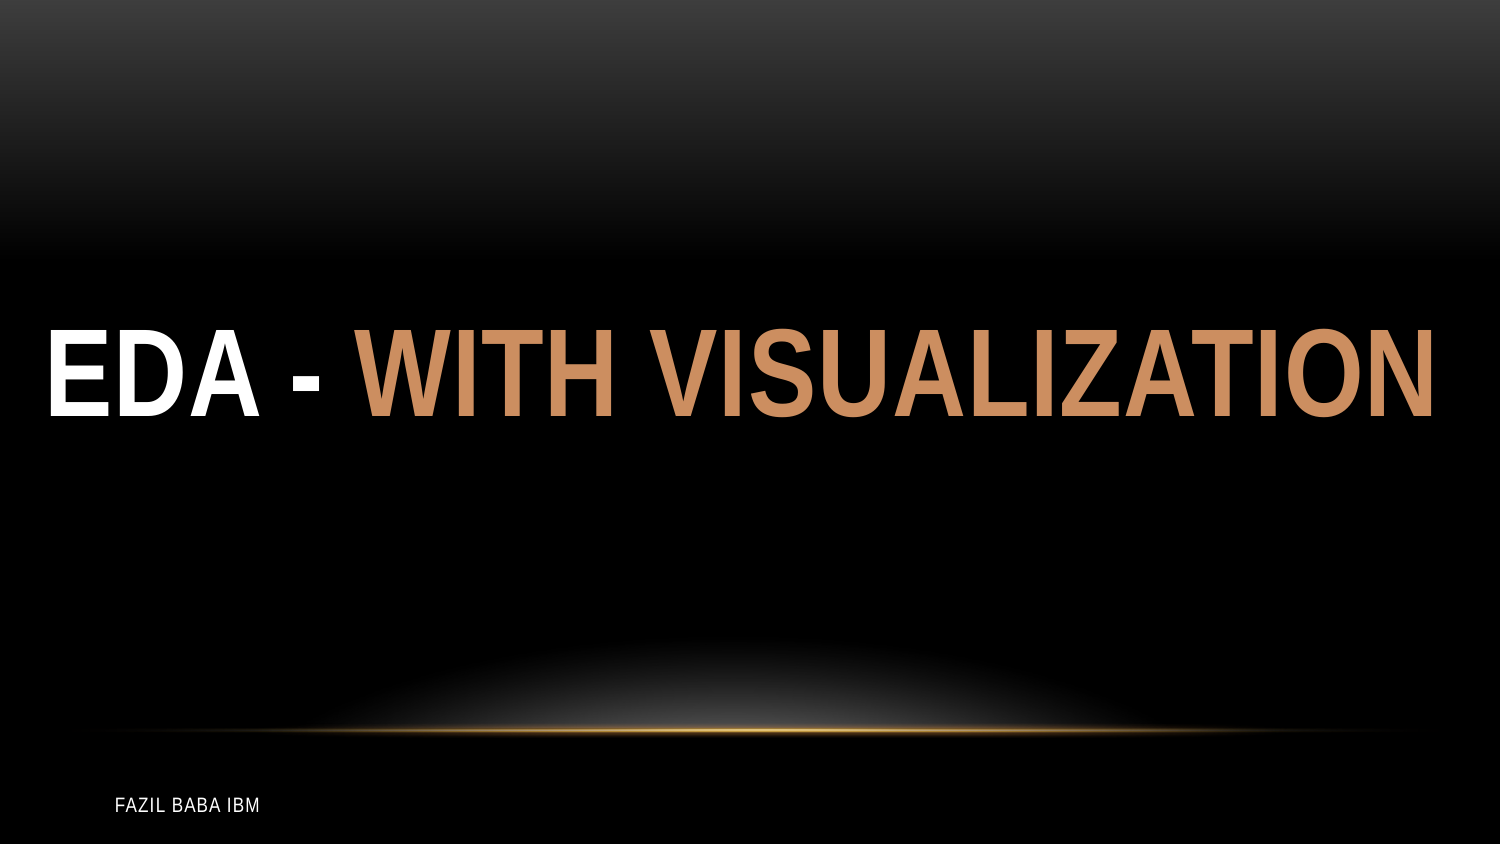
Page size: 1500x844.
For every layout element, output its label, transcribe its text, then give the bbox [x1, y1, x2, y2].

picture [0, 0, 1500, 844]
text_box EDA - WITH VISUALIZATION [29, 324, 1458, 450]
footer FAZIL BABA IBM [99, 782, 575, 827]
